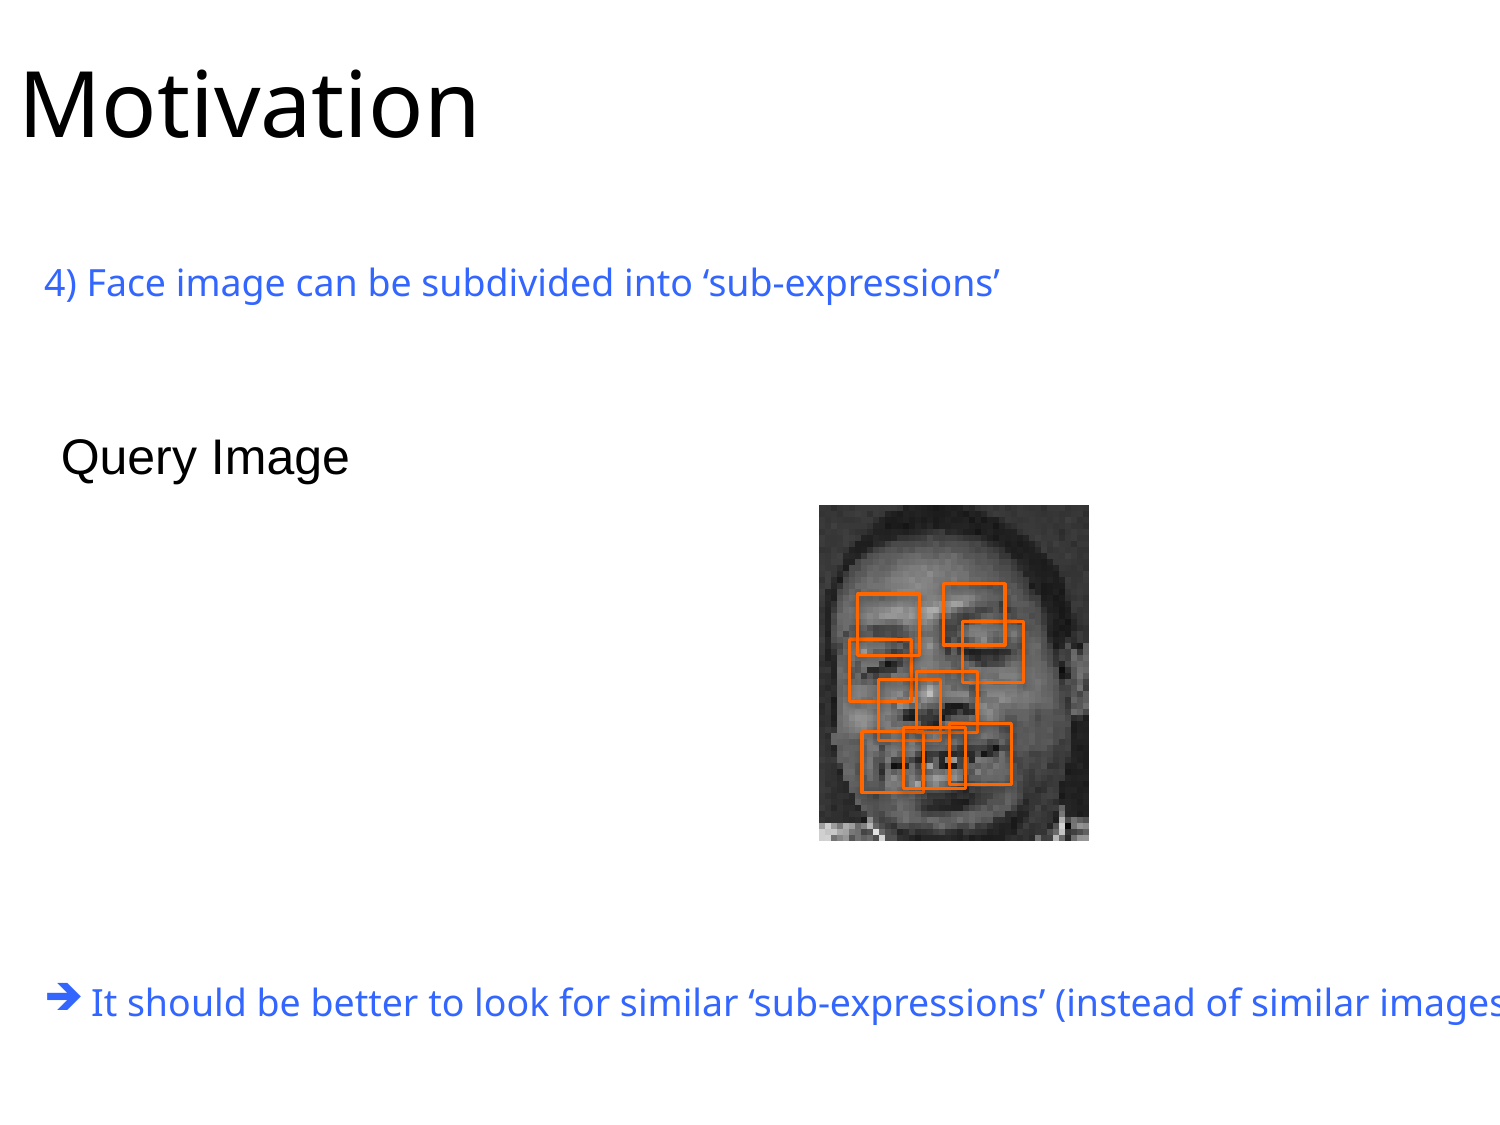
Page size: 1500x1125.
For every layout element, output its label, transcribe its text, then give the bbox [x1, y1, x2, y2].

text_box Motivation [0, 6, 500, 195]
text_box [818, 505, 1089, 842]
text_box Query Image [46, 417, 366, 493]
text_box 4) Face image can be subdivided into ‘sub-expressions’ It should be better to look for similar ‘sub-expressions’ (instead of similar images) [29, 251, 1500, 1032]
